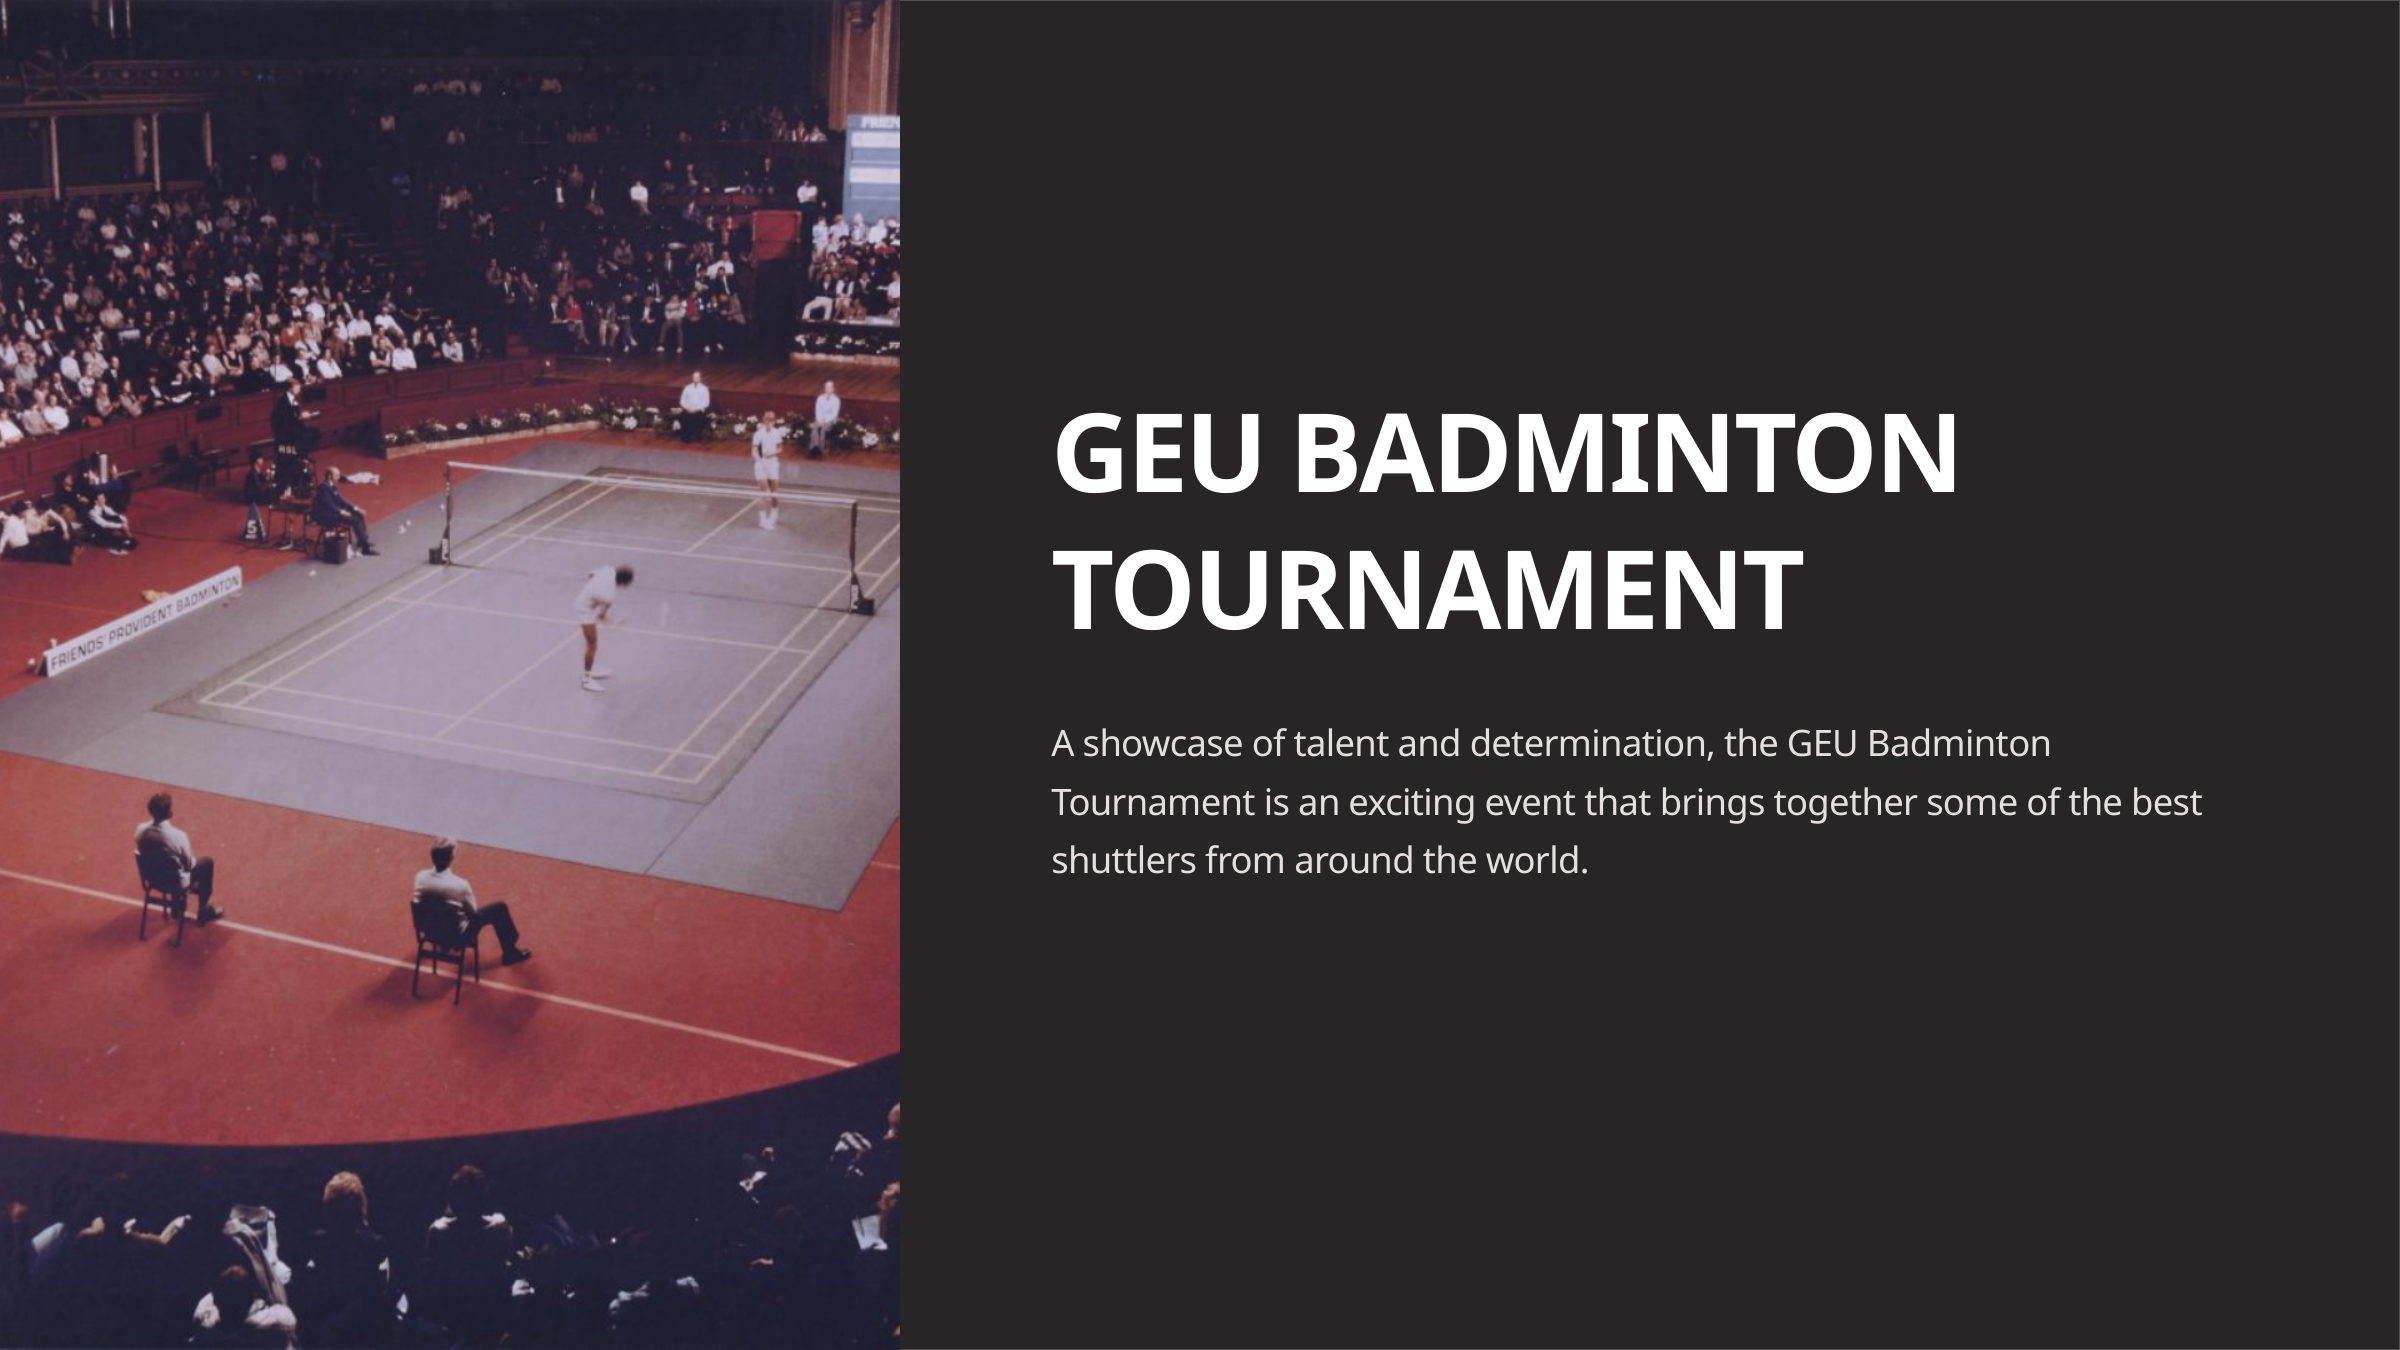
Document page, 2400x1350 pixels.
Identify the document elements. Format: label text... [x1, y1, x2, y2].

picture [0, 0, 901, 1350]
text_box A showcase of talent and determination, the GEU Badminton Tournament is an exciting event that brings together some of the best shuttlers from around the world. [1036, 698, 2264, 874]
text_box [902, 0, 2400, 1350]
text_box GEU BADMINTON TOURNAMENT [1036, 370, 2264, 644]
